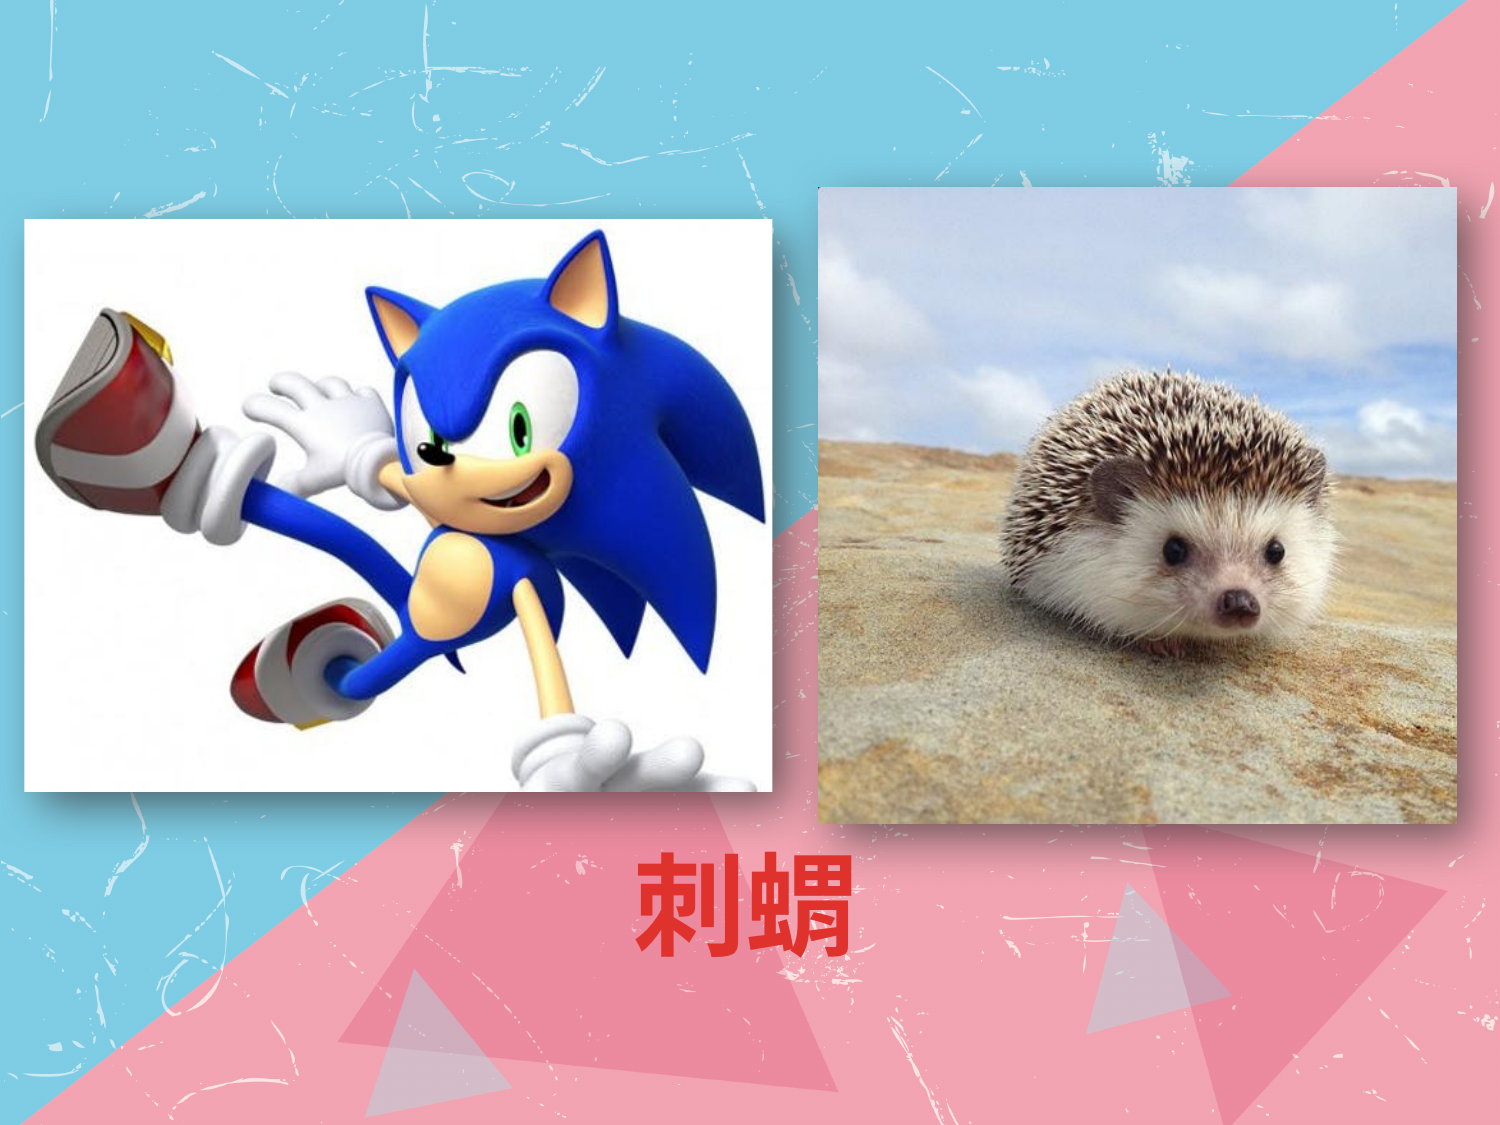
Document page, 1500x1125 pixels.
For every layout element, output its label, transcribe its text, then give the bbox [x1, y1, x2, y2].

text_box 刺蝟 [618, 827, 875, 978]
picture [0, 0, 1500, 1125]
